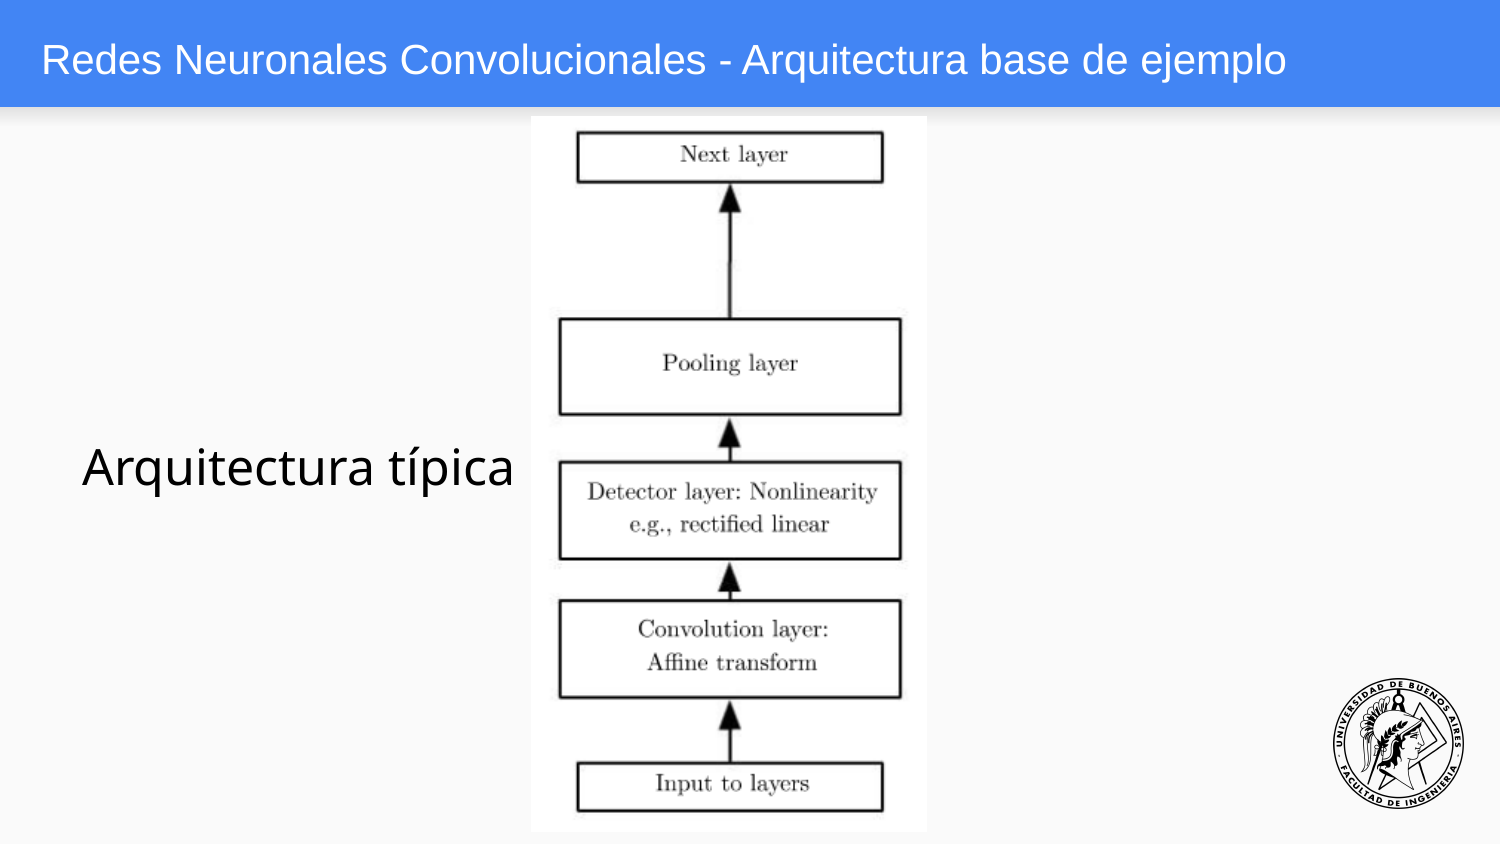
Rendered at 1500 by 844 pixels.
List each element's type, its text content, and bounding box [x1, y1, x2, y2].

title Redes Neuronales Convolucionales - Arquitectura base de ejemplo [26, 15, 1474, 91]
picture [531, 116, 928, 832]
picture [1333, 678, 1464, 809]
text_box CONVOLUTIONAL NEURAL NETWORK (CNN) [0, 8, 1500, 143]
text_box Arquitectura típica [65, 436, 526, 511]
